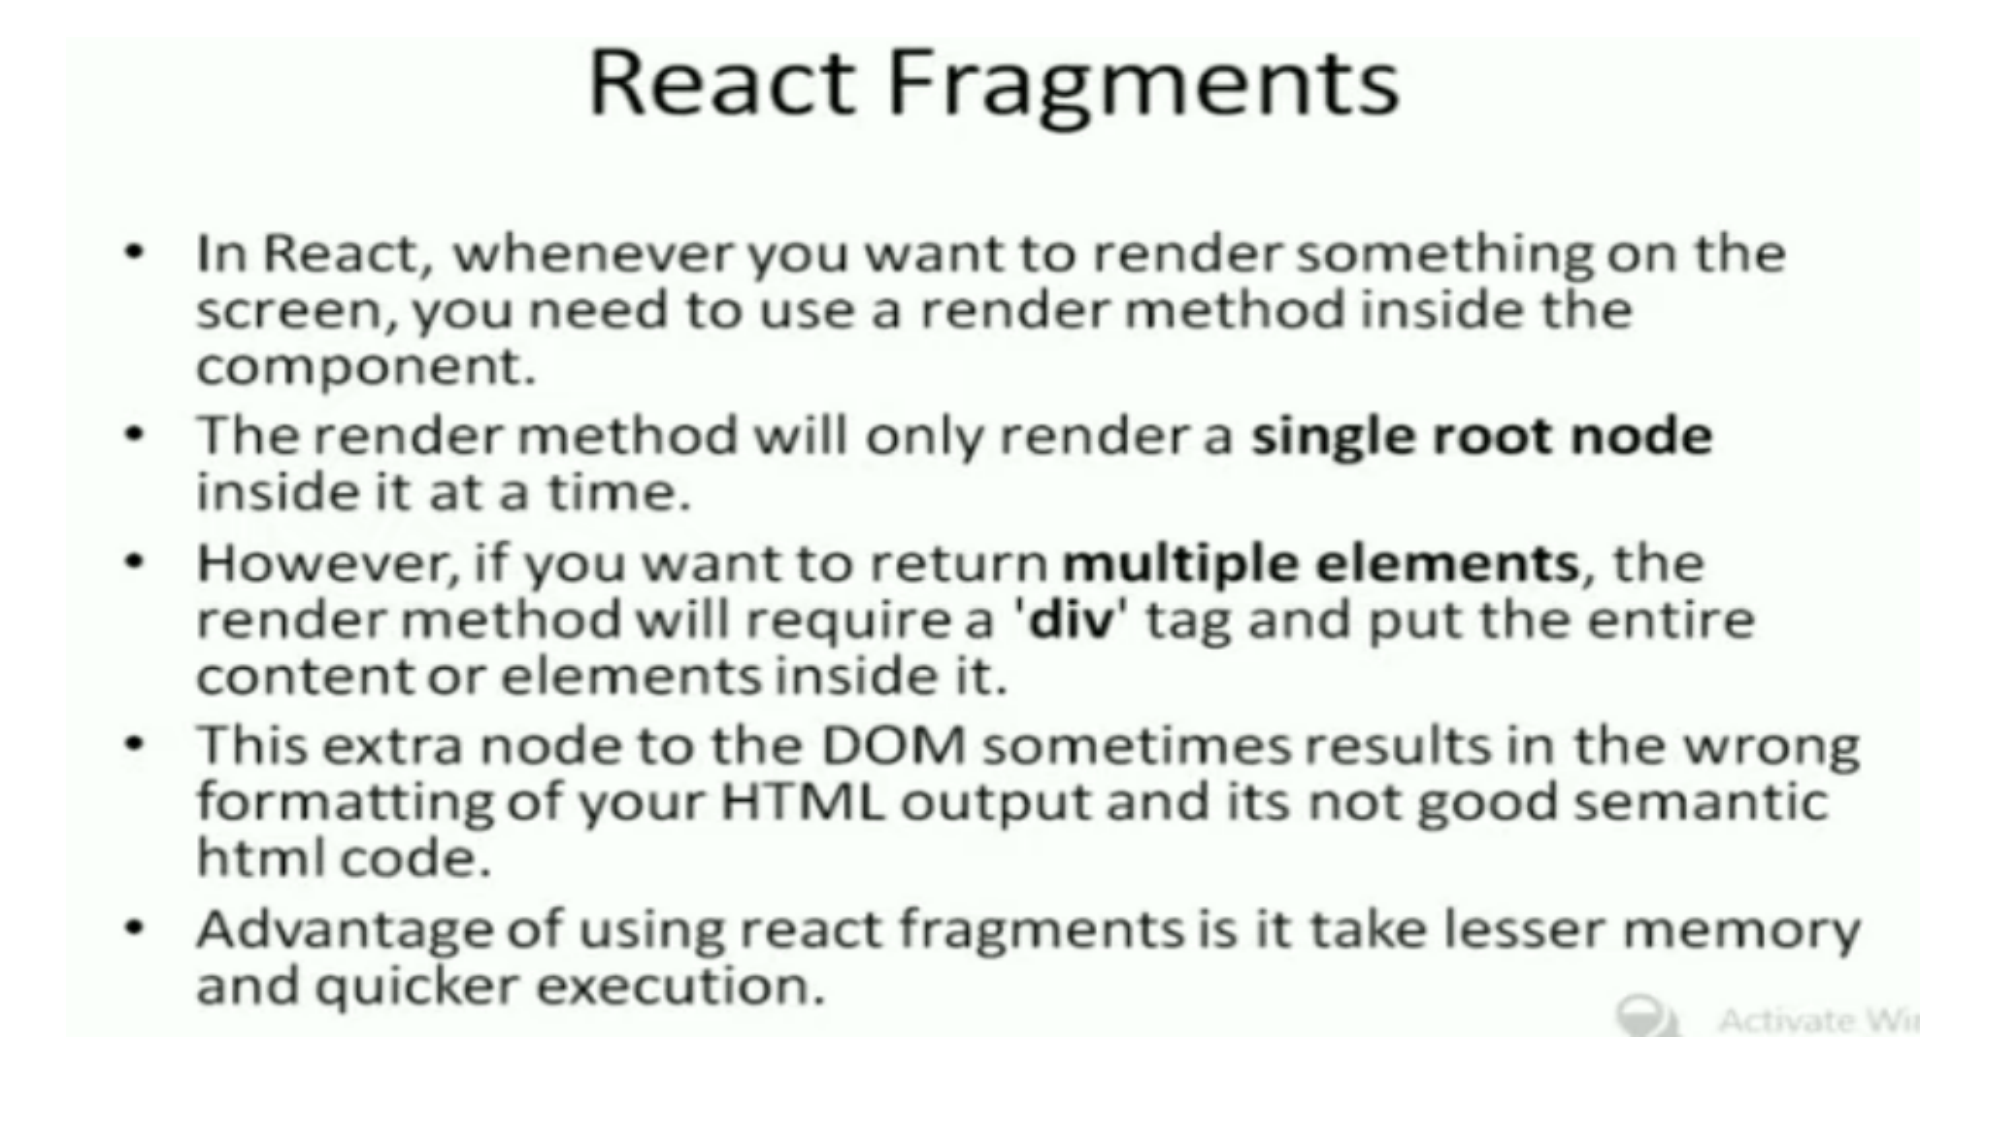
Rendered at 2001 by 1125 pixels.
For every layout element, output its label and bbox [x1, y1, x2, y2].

picture [66, 37, 1920, 1037]
